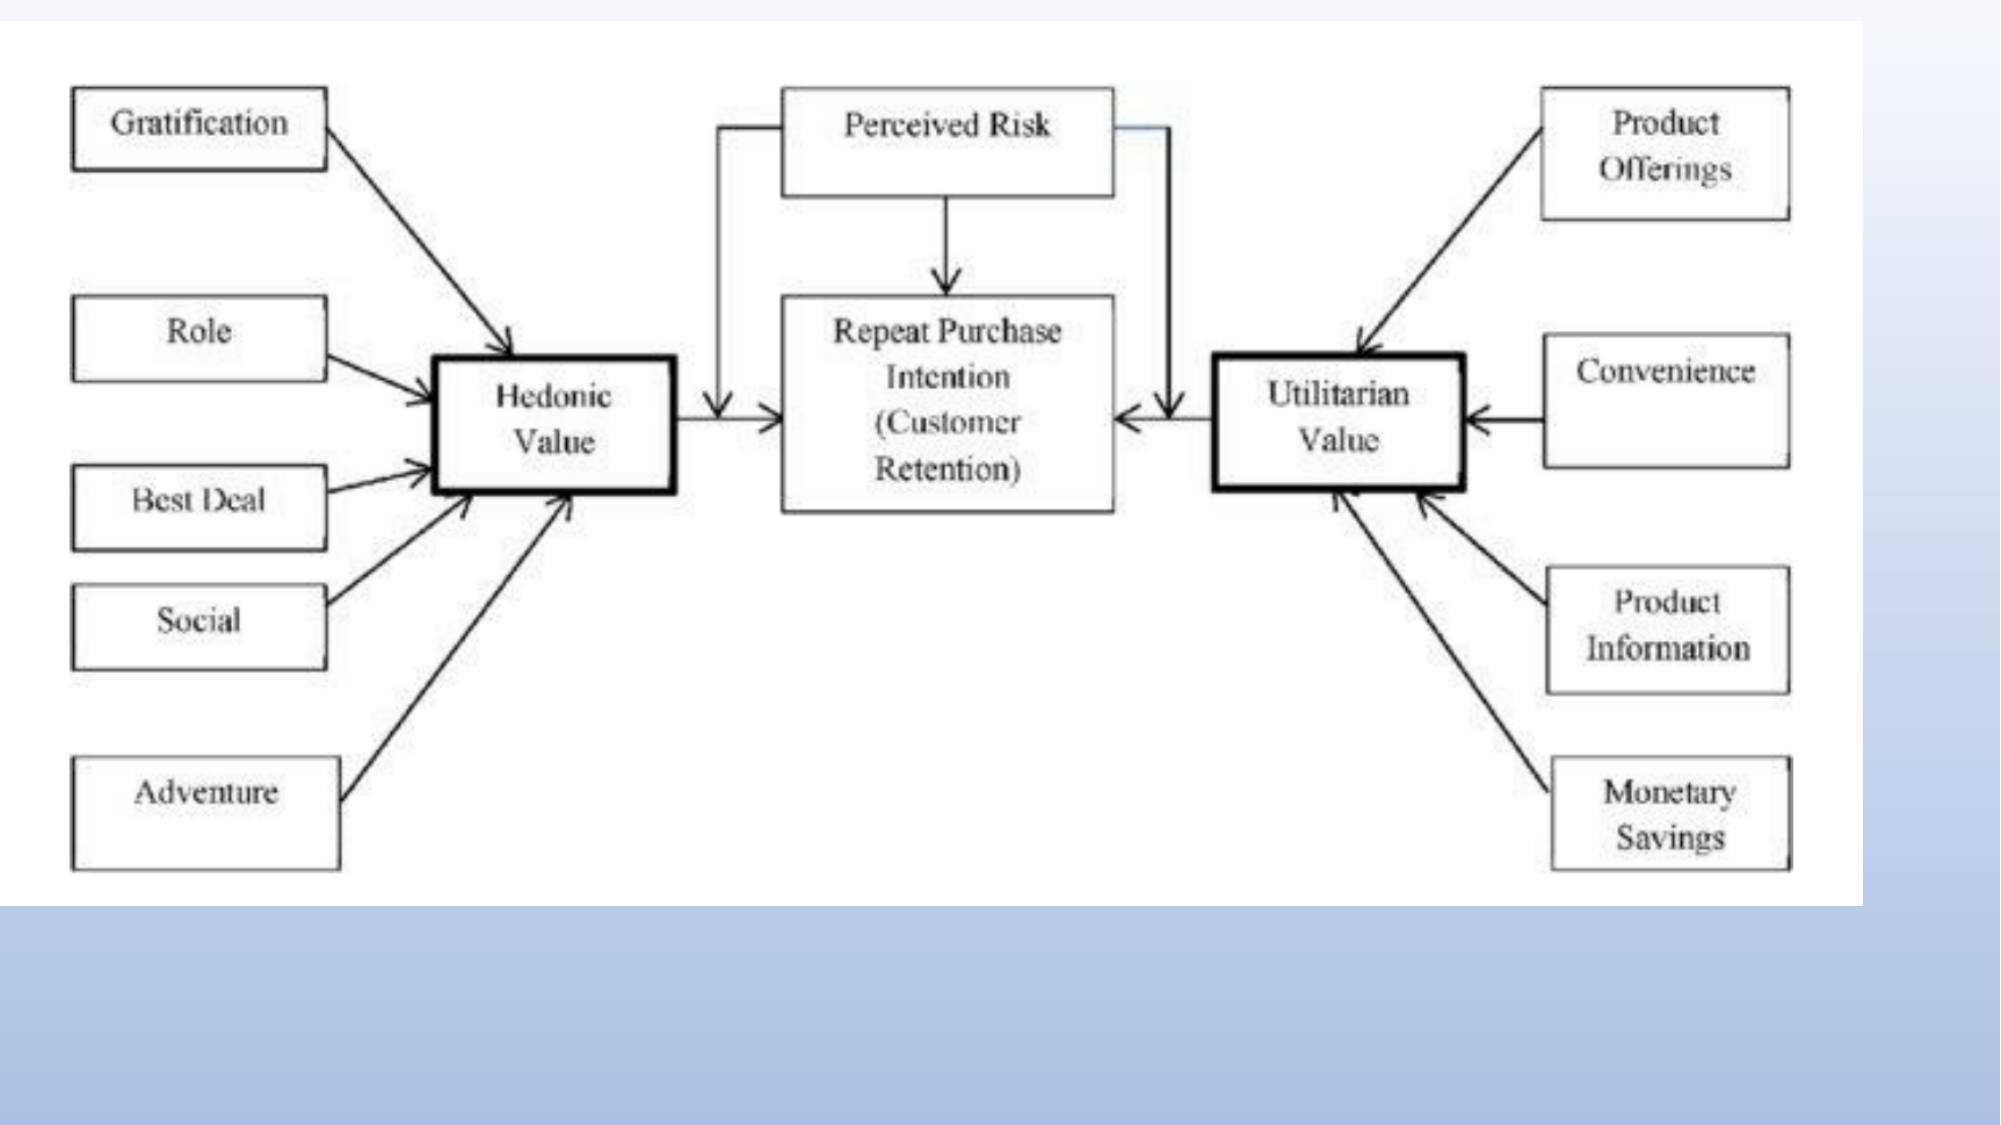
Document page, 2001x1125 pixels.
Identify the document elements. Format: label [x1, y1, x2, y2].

picture [0, 21, 1863, 906]
